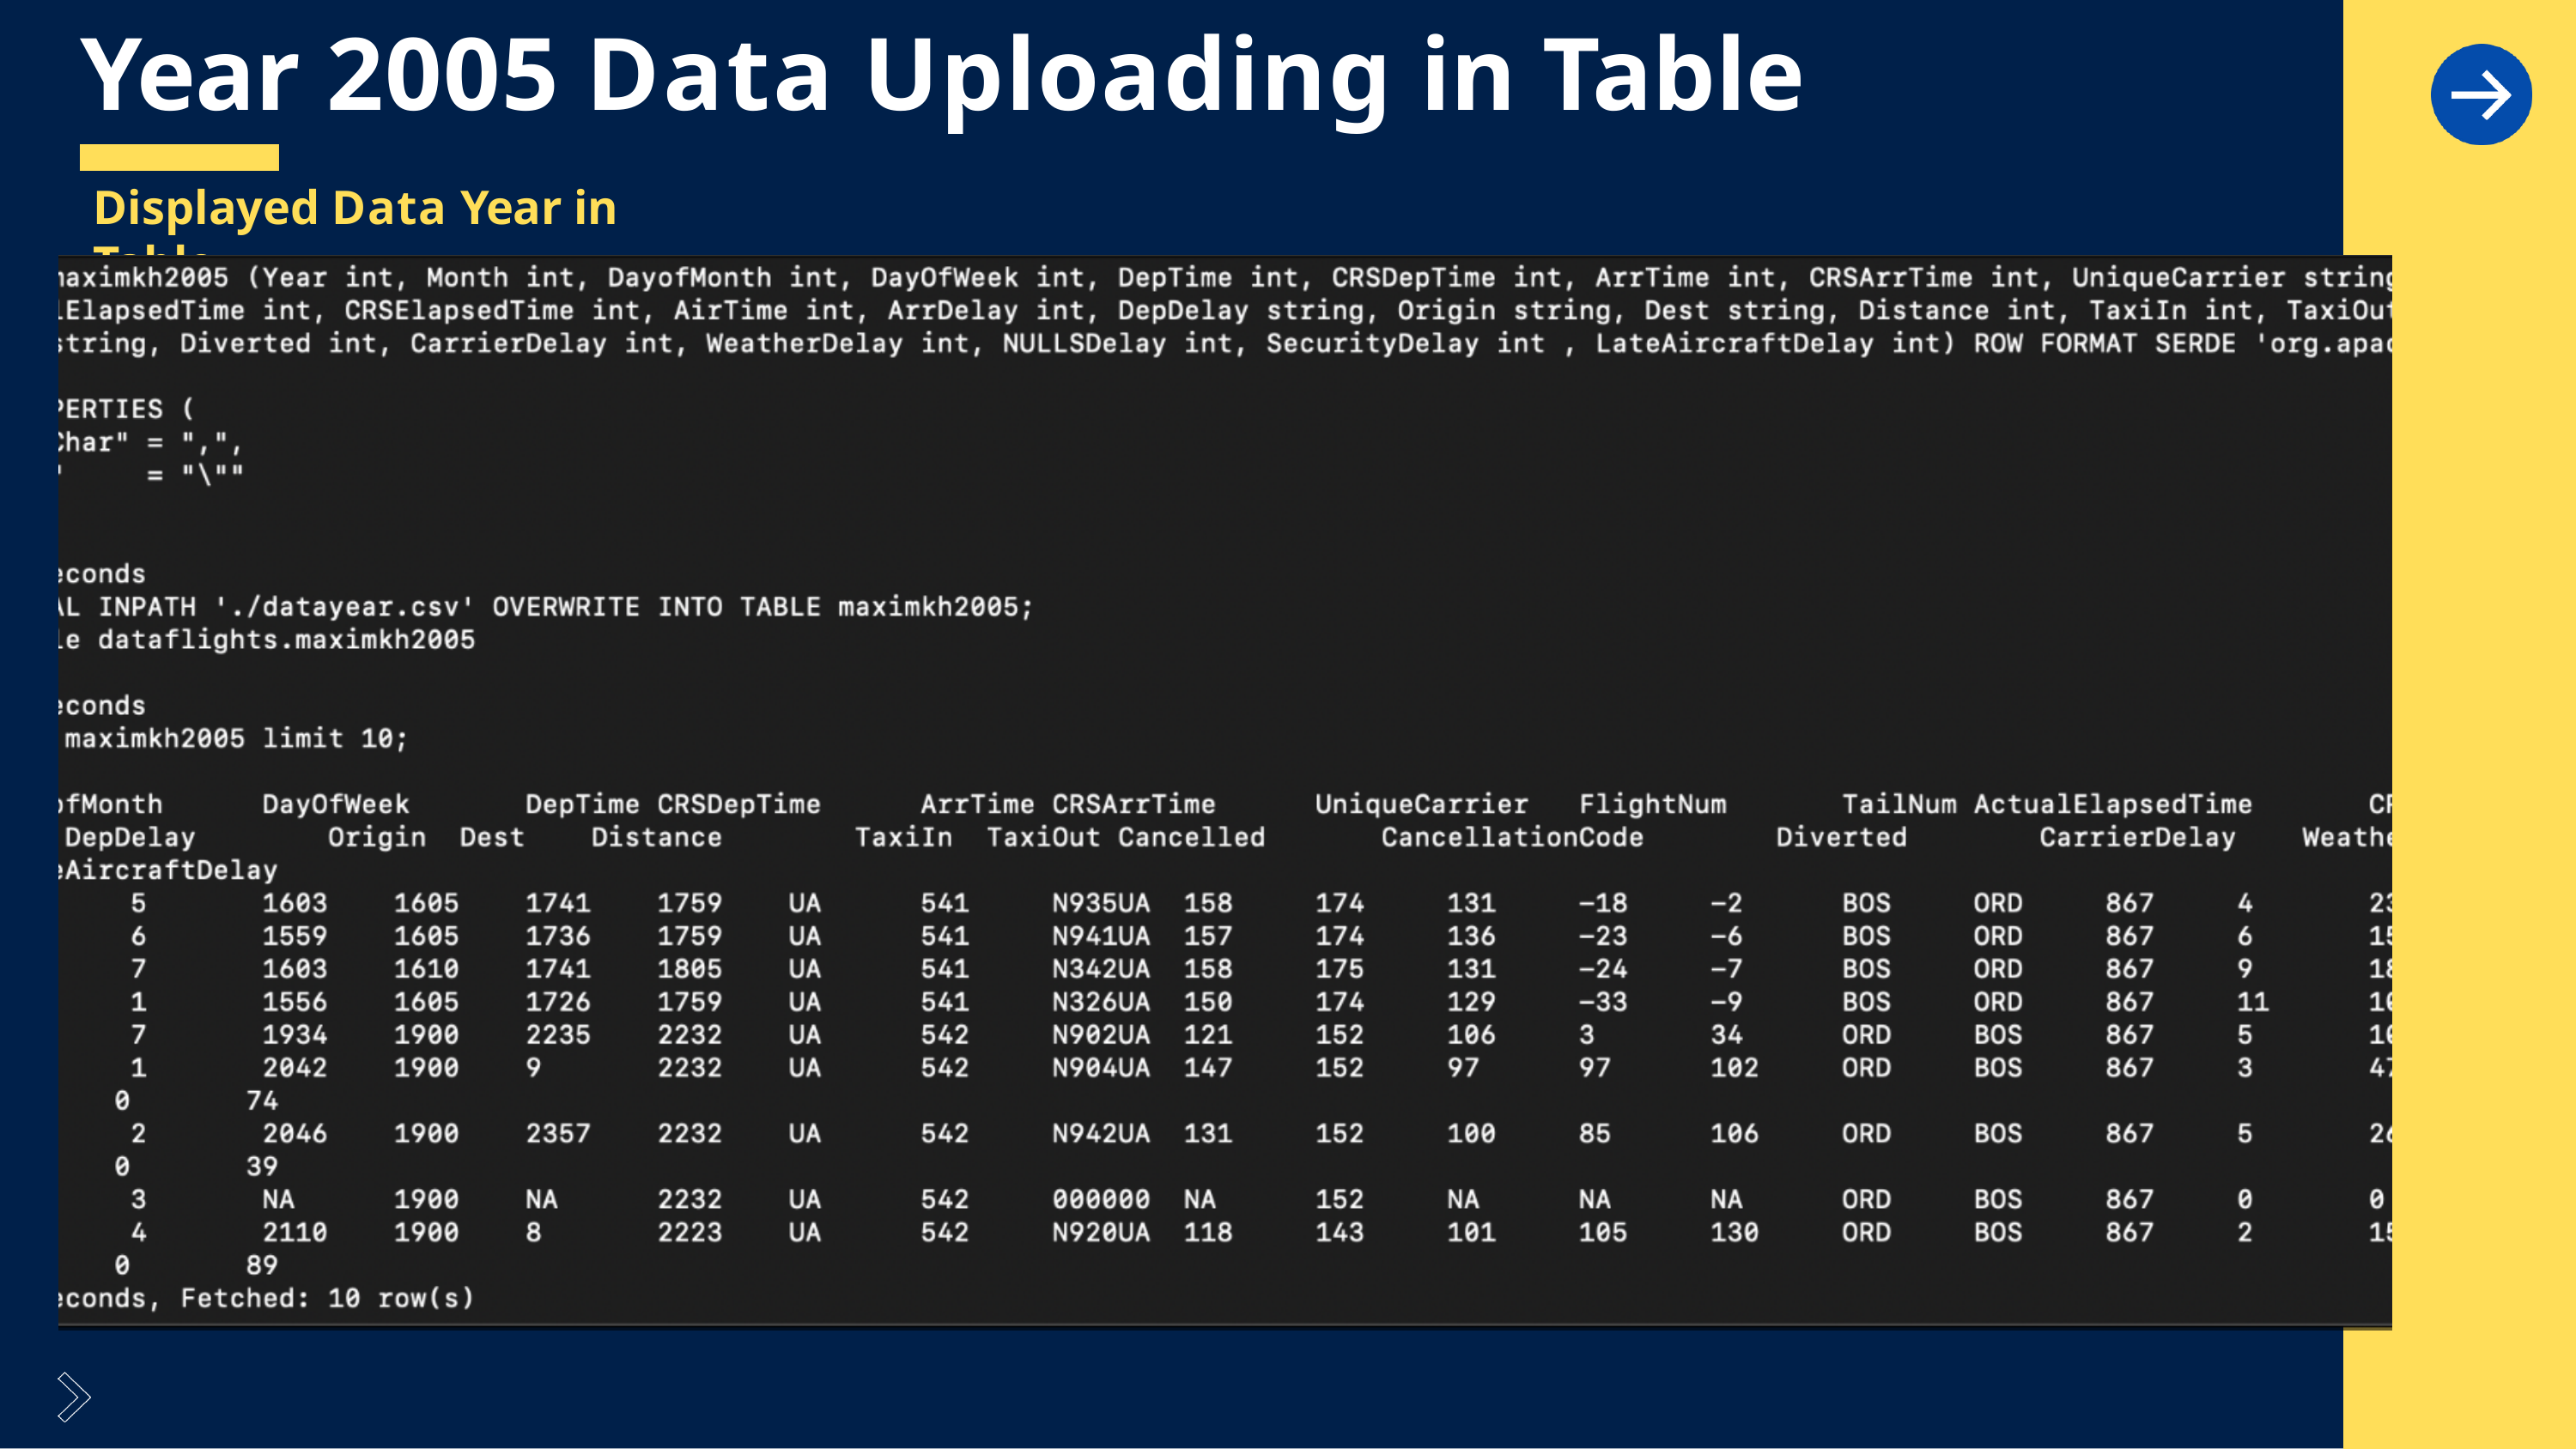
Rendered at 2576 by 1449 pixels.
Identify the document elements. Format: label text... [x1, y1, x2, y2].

text_box Displayed Data Year in Table [91, 176, 725, 252]
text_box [2430, 44, 2532, 145]
picture [58, 0, 2576, 1449]
picture [58, 1372, 91, 1422]
picture [80, 144, 280, 171]
title Year 2005 Data Uploading in Table [78, 8, 1813, 252]
